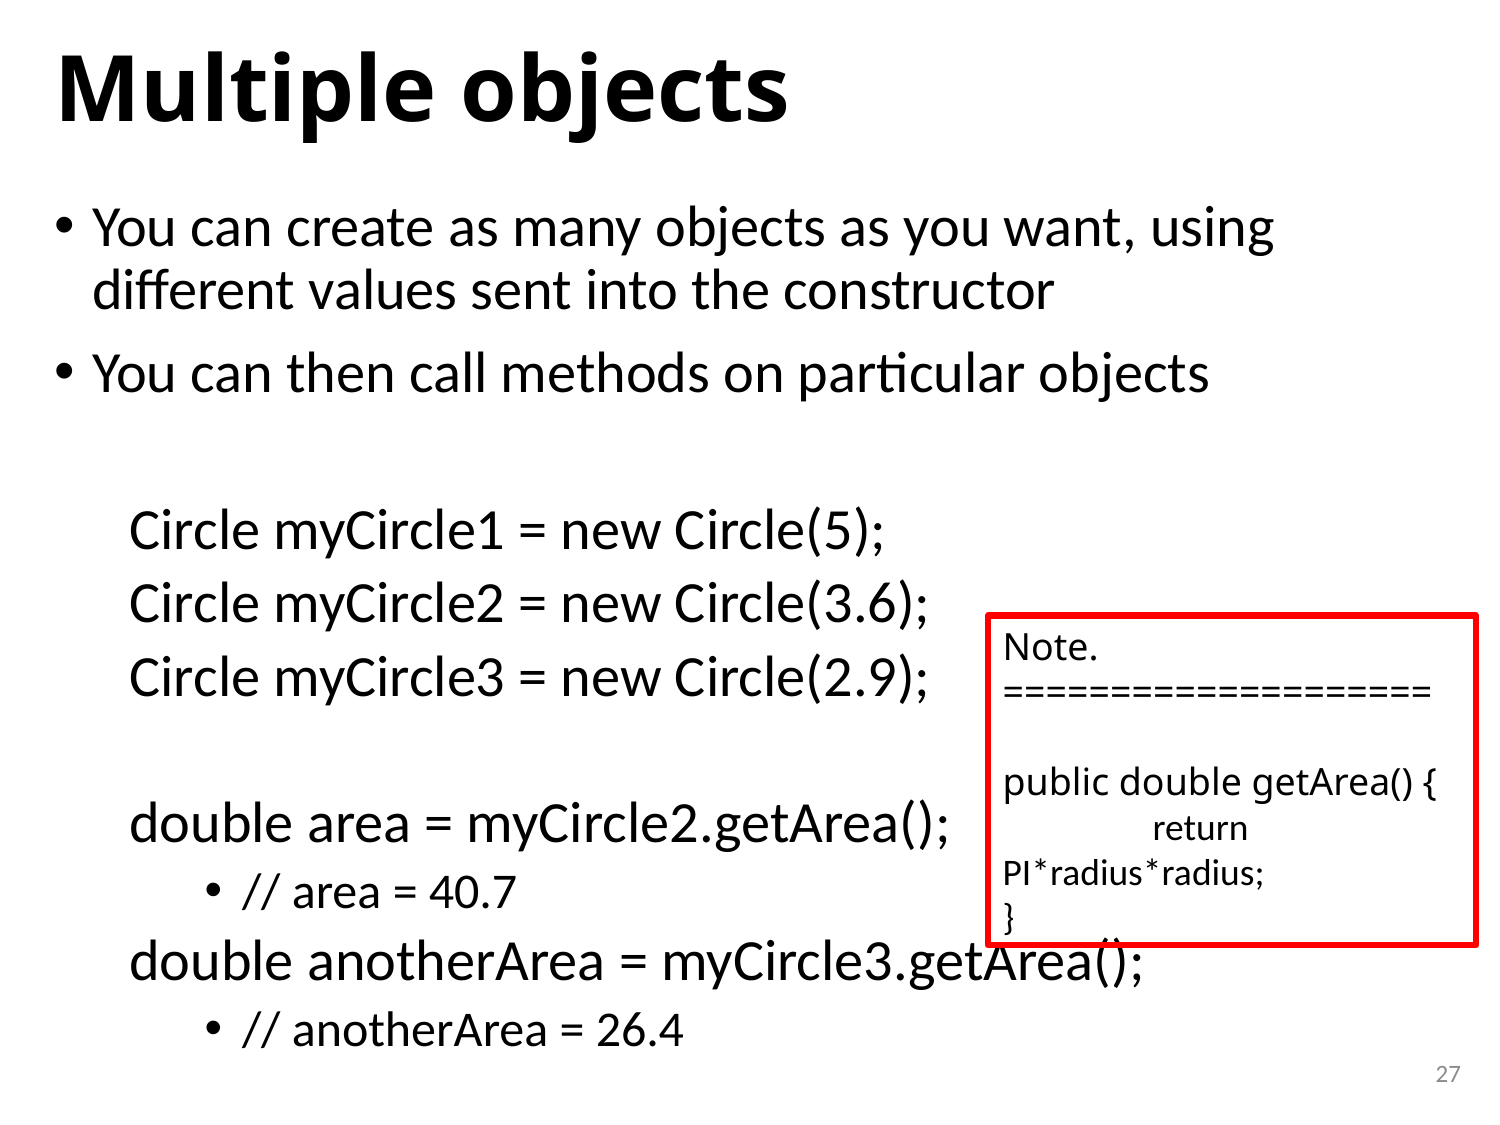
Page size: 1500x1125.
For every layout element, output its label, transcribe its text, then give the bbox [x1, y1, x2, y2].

list You can create as many objects as you want, using different values sent into the constructor You can then call methods on particular objects Circle myCircle1 = new Circle(5); Circle myCircle2 = new Circle(3.6); Circle myCircle3 = new Circle(2.9); double area = myCircle2.getArea(); // area = 40.7 double anotherArea = myCircle3.getArea(); // anotherArea = 26.4 [39, 188, 1461, 1085]
text_box Note. ==================== public double getArea() { return PI*radius*radius; } [987, 615, 1477, 946]
title Multiple objects [39, 22, 1461, 161]
slide_number 27 [1138, 1042, 1477, 1103]
